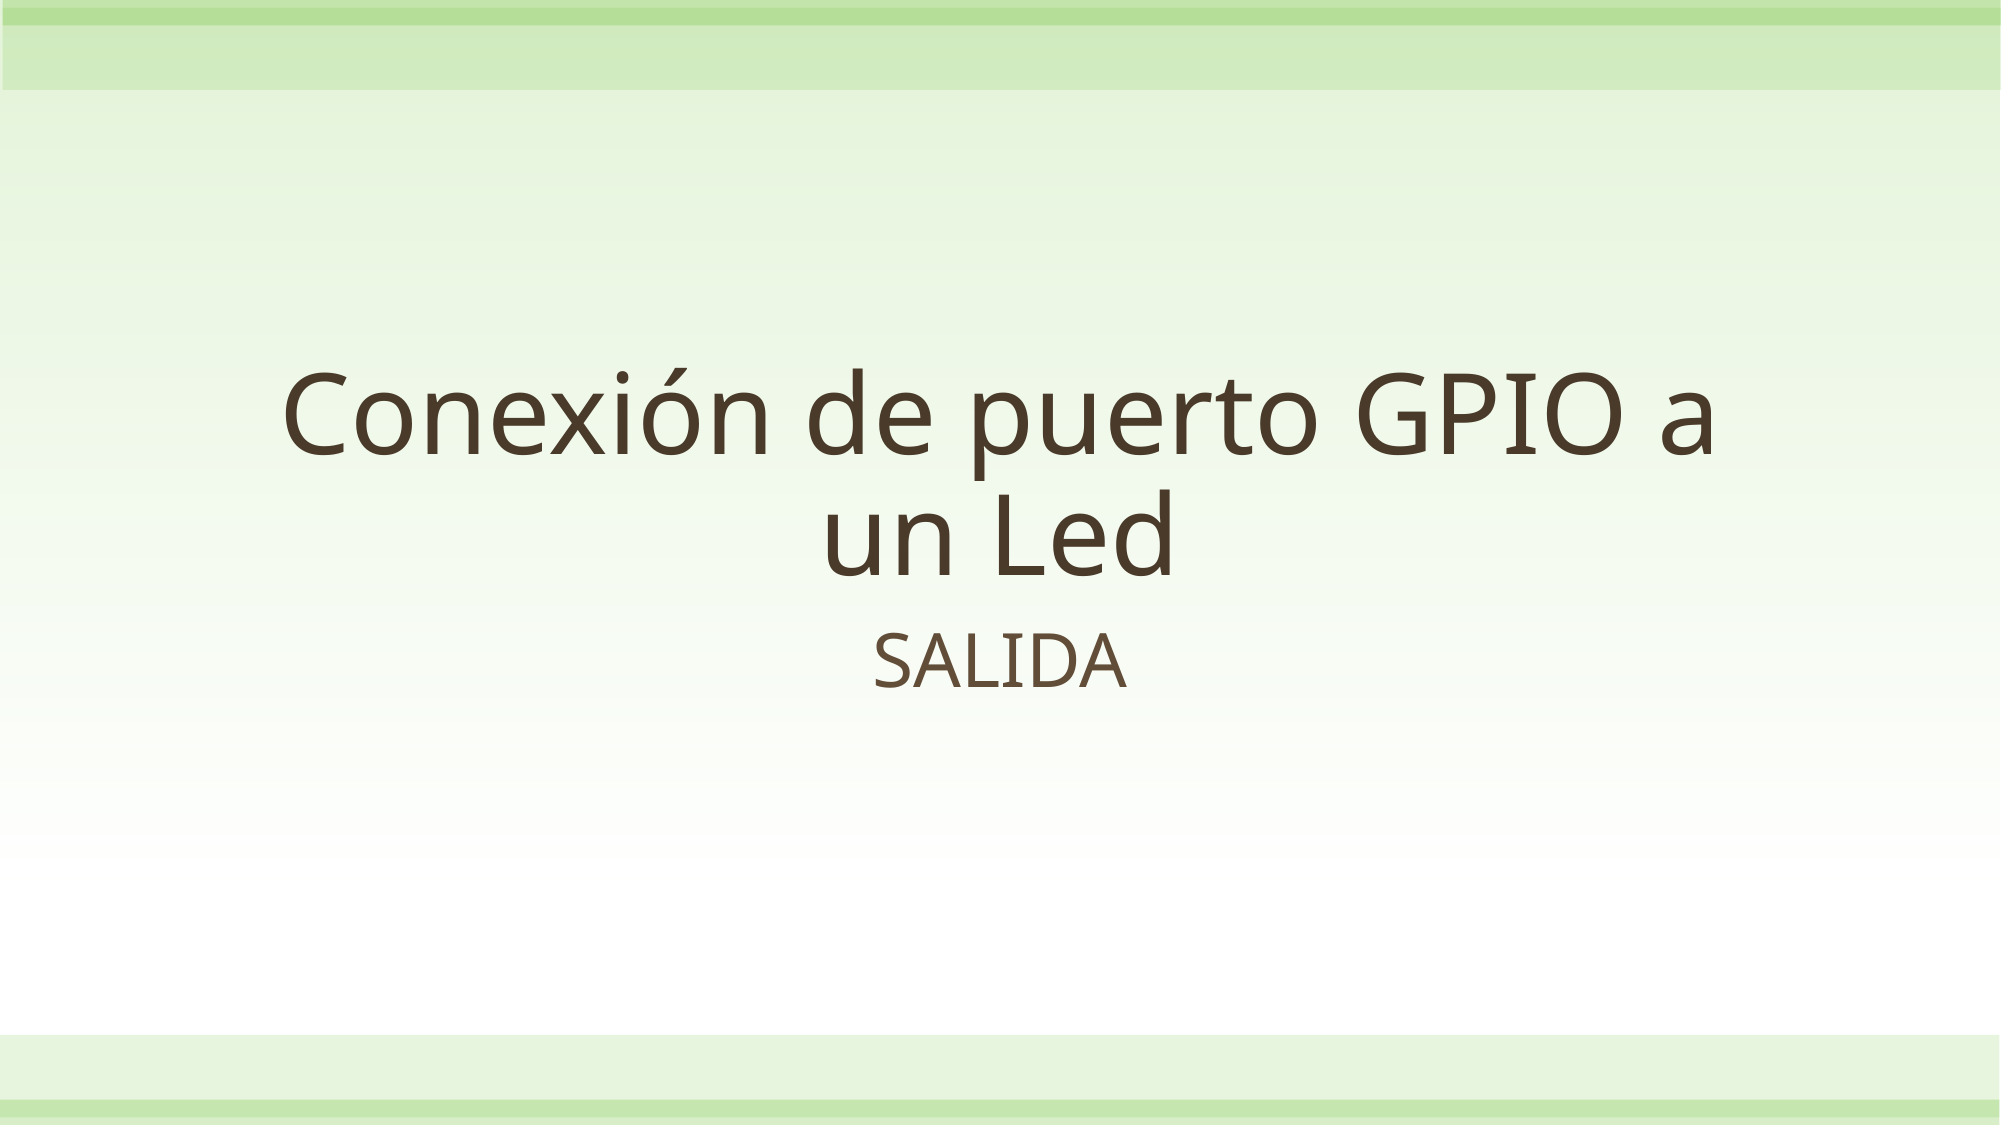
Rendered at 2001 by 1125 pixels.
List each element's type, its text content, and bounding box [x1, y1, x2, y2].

title Conexión de puerto GPIO a un Led [212, 195, 1788, 608]
list Salida [212, 615, 1788, 765]
